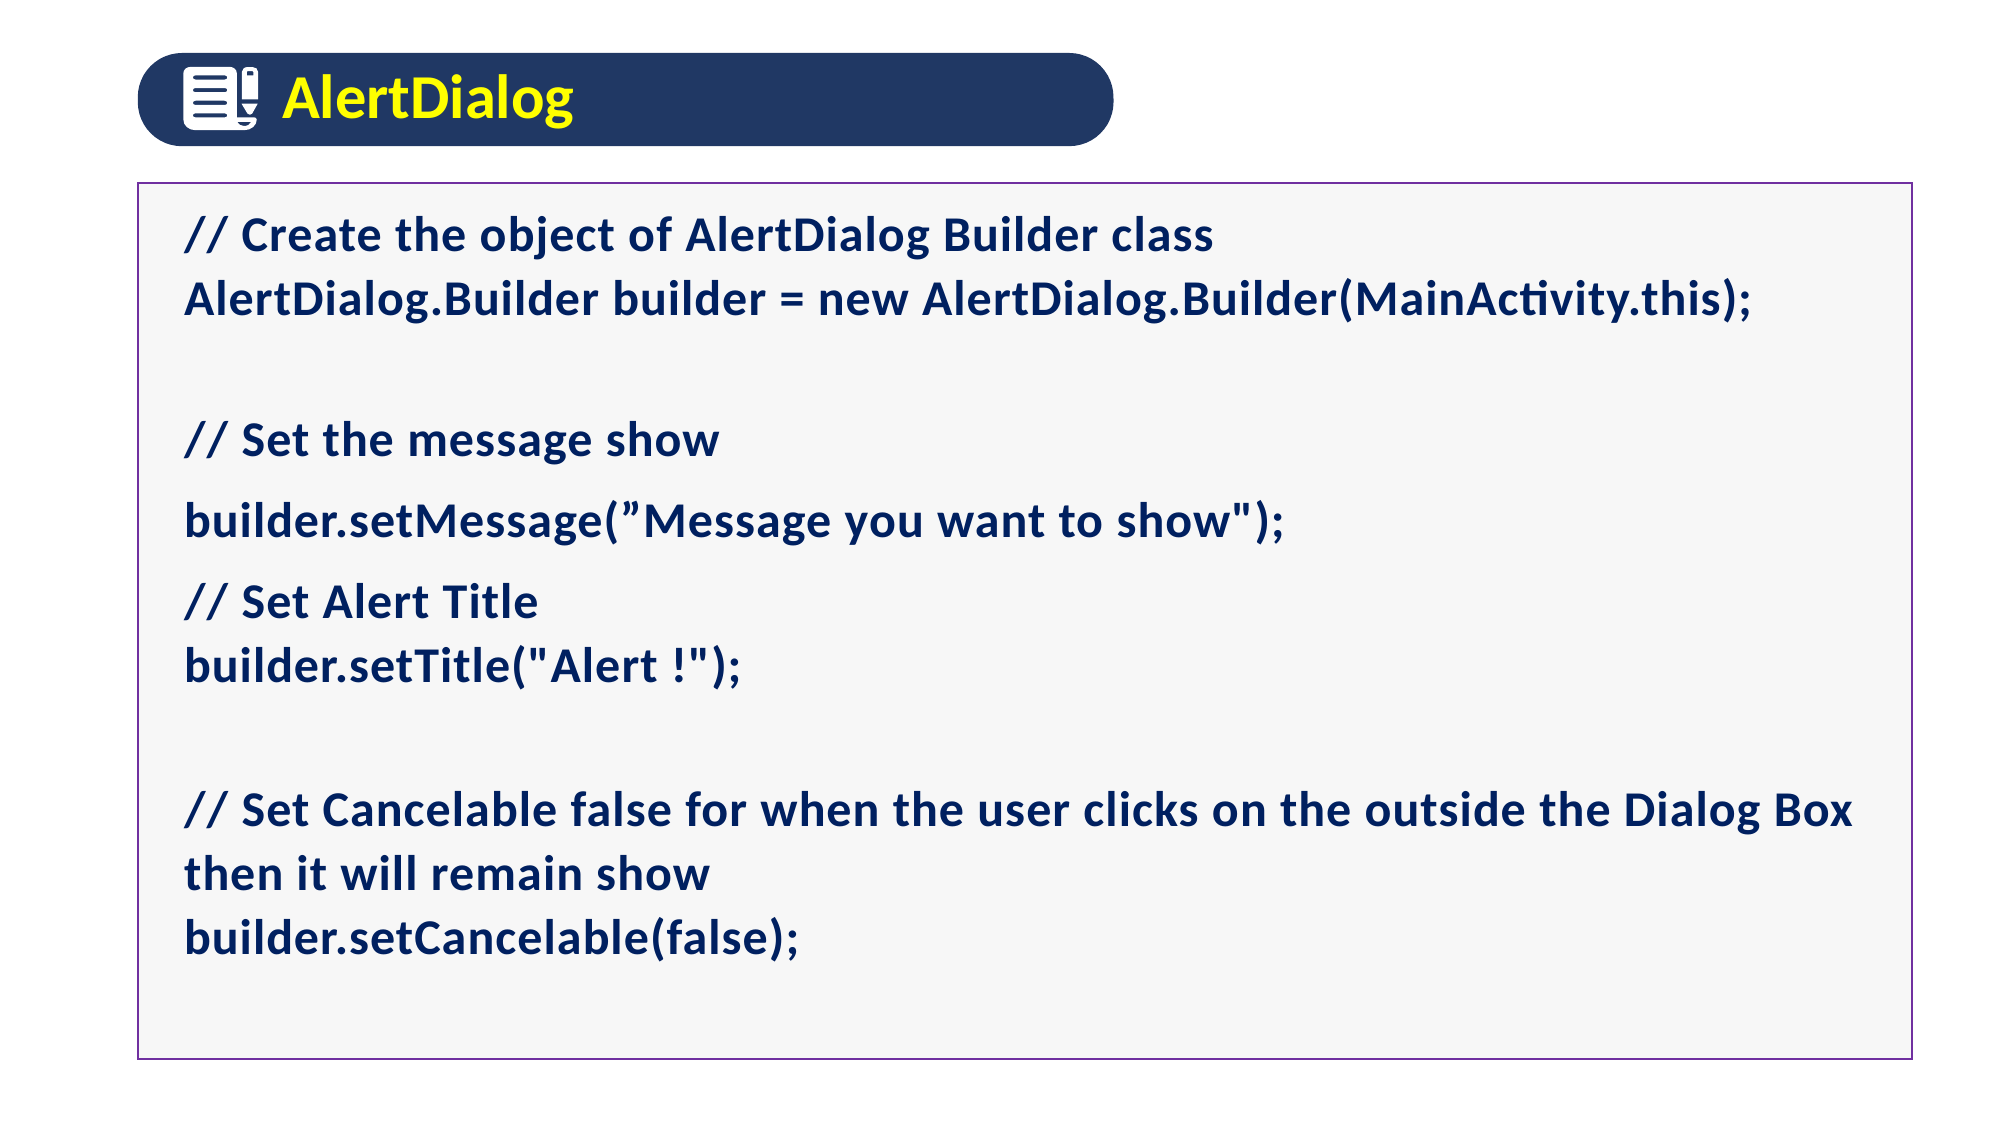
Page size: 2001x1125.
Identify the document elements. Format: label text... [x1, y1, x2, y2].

text_box [137, 182, 1913, 1060]
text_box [183, 66, 259, 131]
text_box AlertDialog [267, 48, 1114, 139]
text_box // Set Cancelable false for when the user clicks on the outside the Dialog Box then it will remain show builder.setCancelable(false); [169, 764, 1888, 972]
text_box // Set the message show builder.setMessage(”Message you want to show"); // Set Alert Title builder.setTitle("Alert !"); [169, 395, 1888, 701]
text_box // Create the object of AlertDialog Builder class AlertDialog.Builder builder = new AlertDialog.Builder(MainActivity.this); [169, 189, 1888, 333]
text_box [136, 51, 1096, 148]
